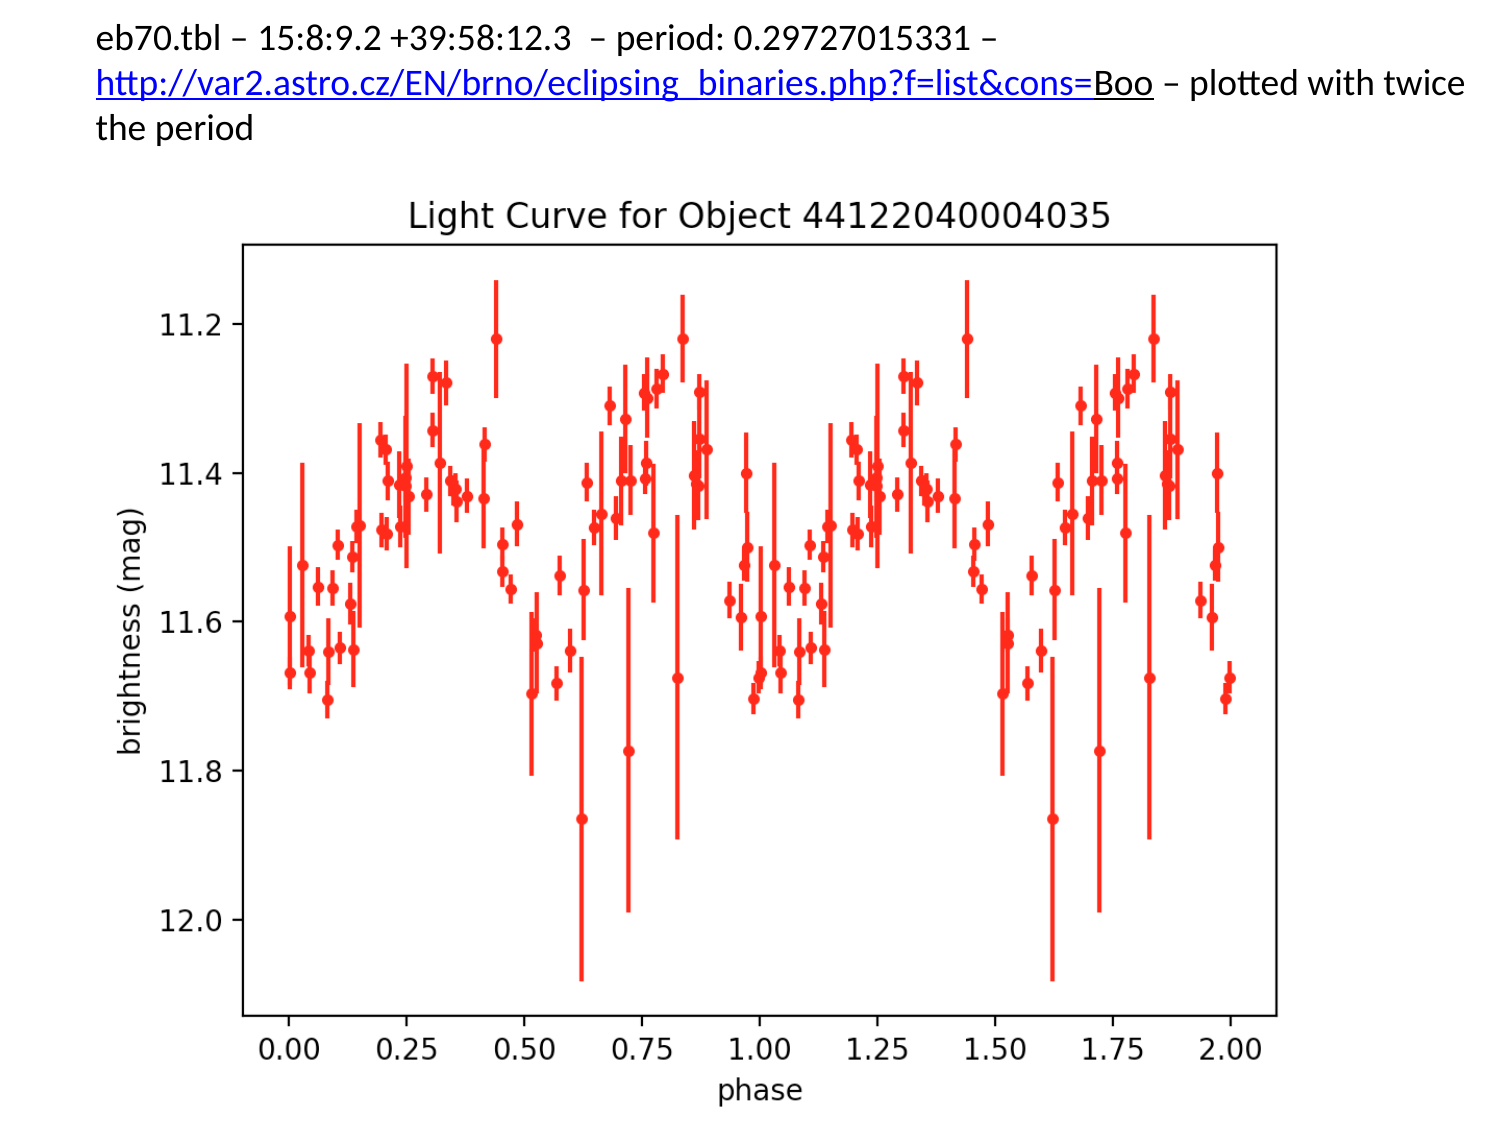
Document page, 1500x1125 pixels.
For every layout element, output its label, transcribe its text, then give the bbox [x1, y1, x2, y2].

picture [94, 156, 1315, 1116]
text_box eb70.tbl – 15:8:9.2 +39:58:12.3 – period: 0.29727015331 – http://var2.astro.cz/EN/brno/eclipsing_binaries.php?f=list&cons=Boo – plotted with twice the period [80, 5, 1500, 200]
